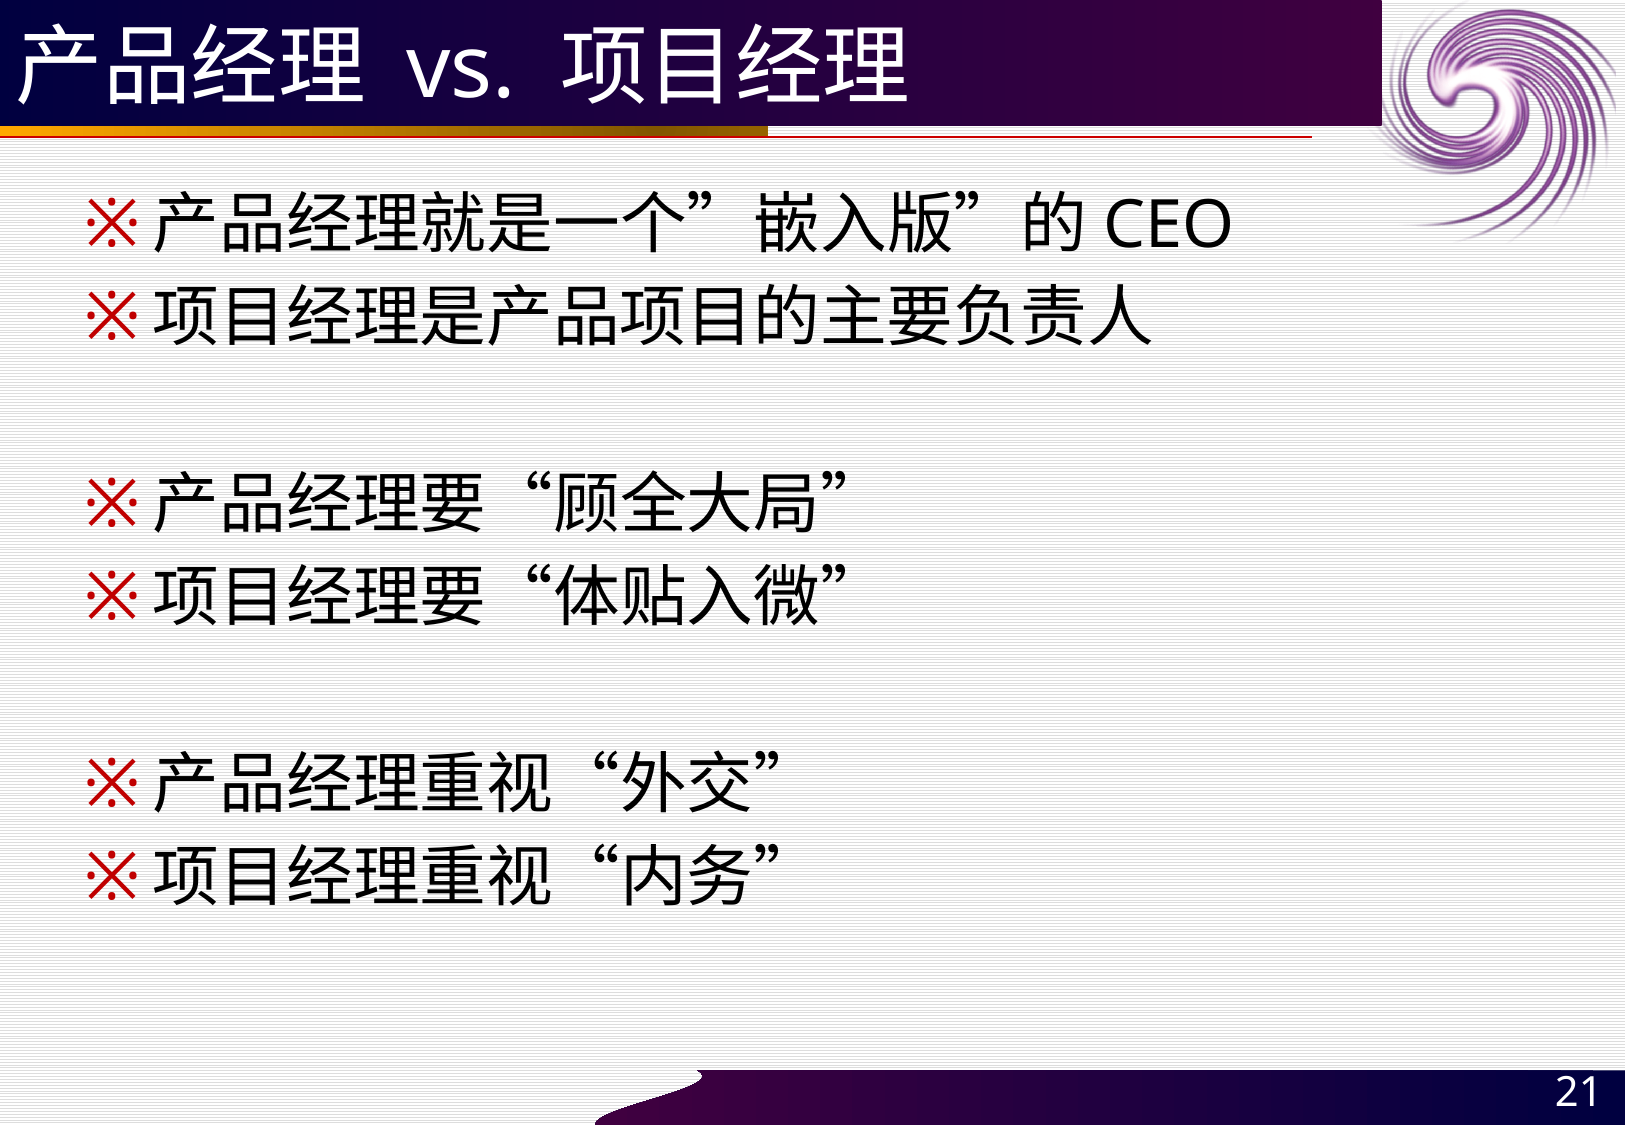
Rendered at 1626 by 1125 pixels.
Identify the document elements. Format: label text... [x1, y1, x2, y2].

picture [1362, 0, 1616, 244]
slide_number 21 [1474, 1069, 1619, 1125]
title 产品经理 vs. 项目经理 [0, 0, 1382, 126]
list 产品经理就是一个”嵌入版”的CEO 项目经理是产品项目的主要负责人 产品经理要“顾全大局” 项目经理要“体贴入微” 产品经理重视“外交” 项目经理重视“内务” [56, 172, 1569, 1048]
